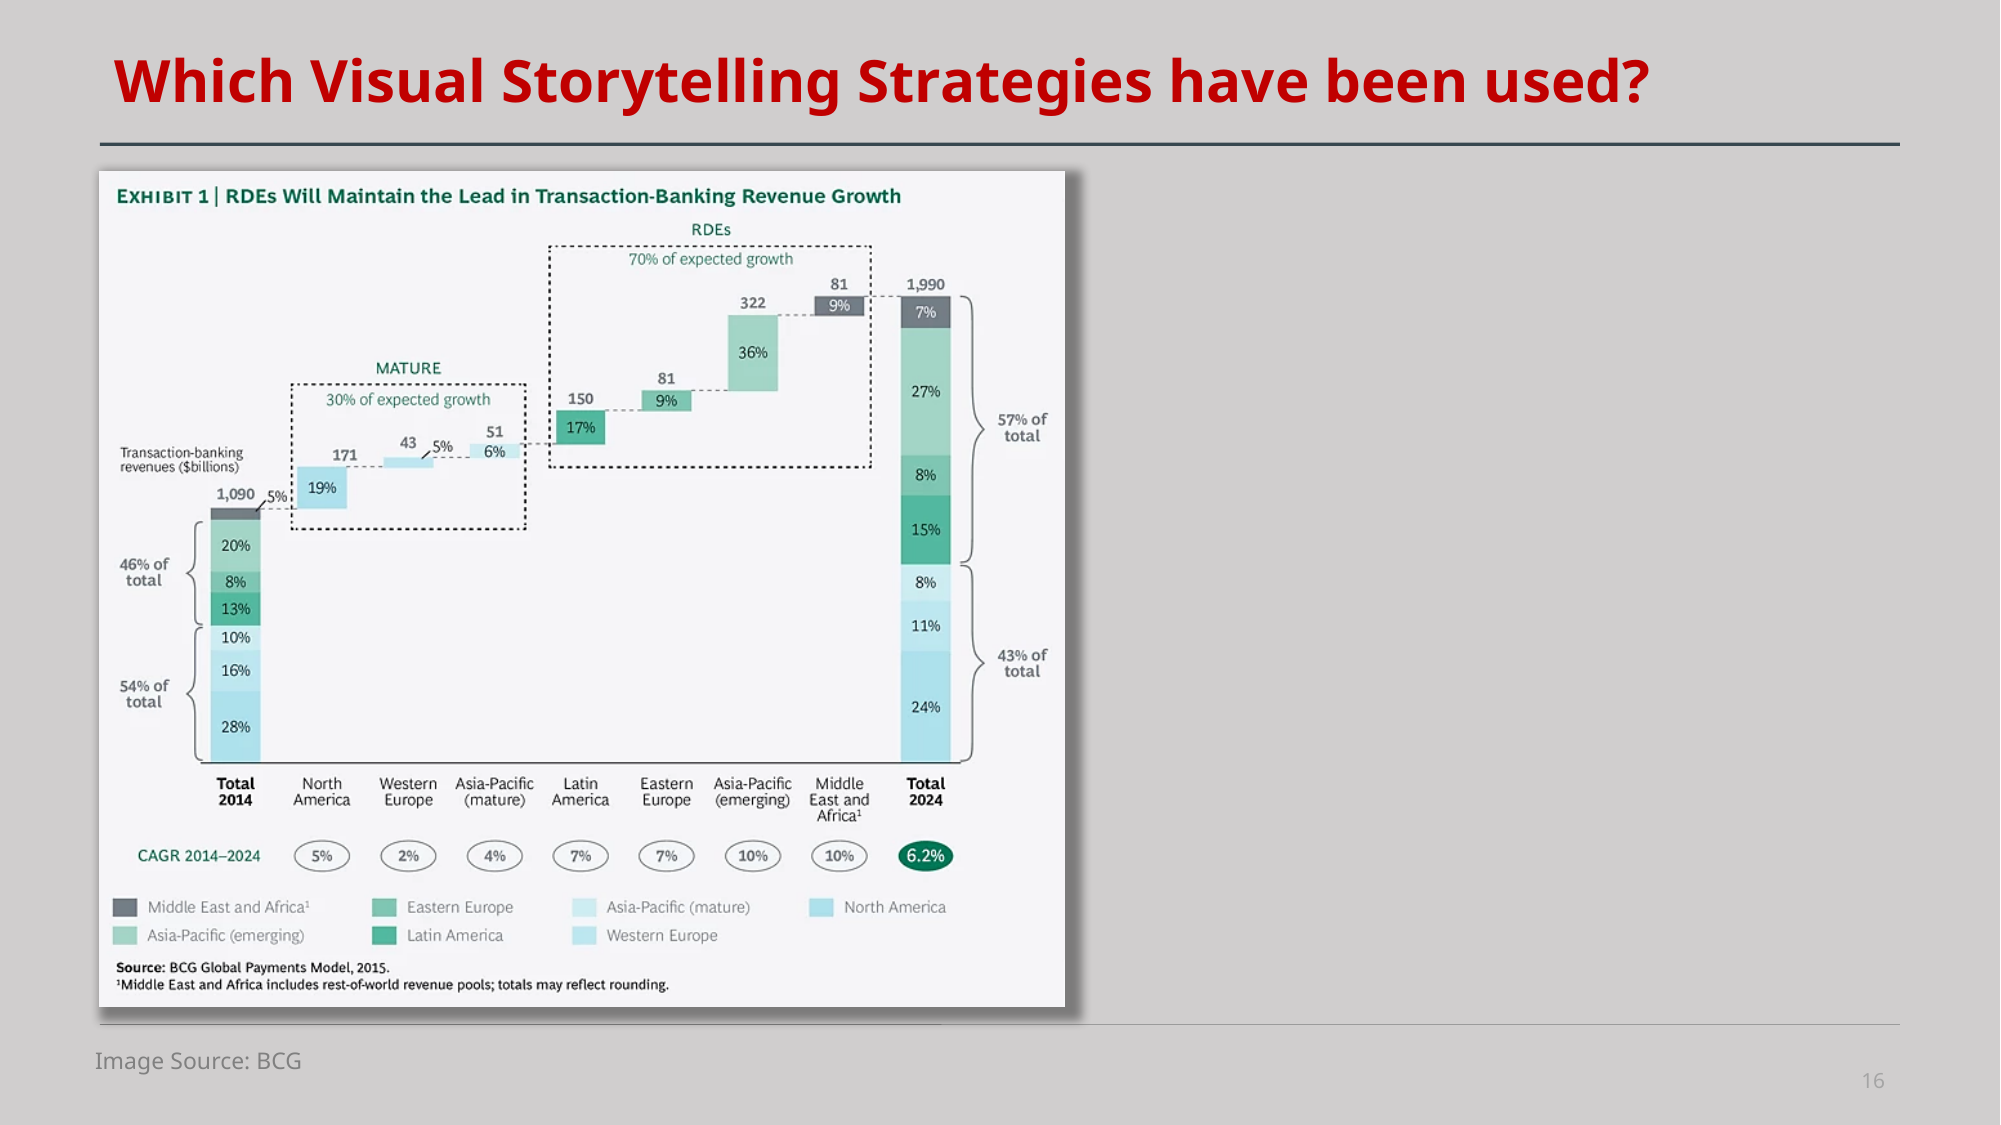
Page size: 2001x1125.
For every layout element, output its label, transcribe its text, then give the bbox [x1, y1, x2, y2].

text_box Image Source: BCG [80, 1039, 318, 1082]
slide_number 16 [1450, 1061, 1900, 1103]
picture [99, 171, 1065, 1007]
title Which Visual Storytelling Strategies have been used? [99, 33, 1900, 135]
